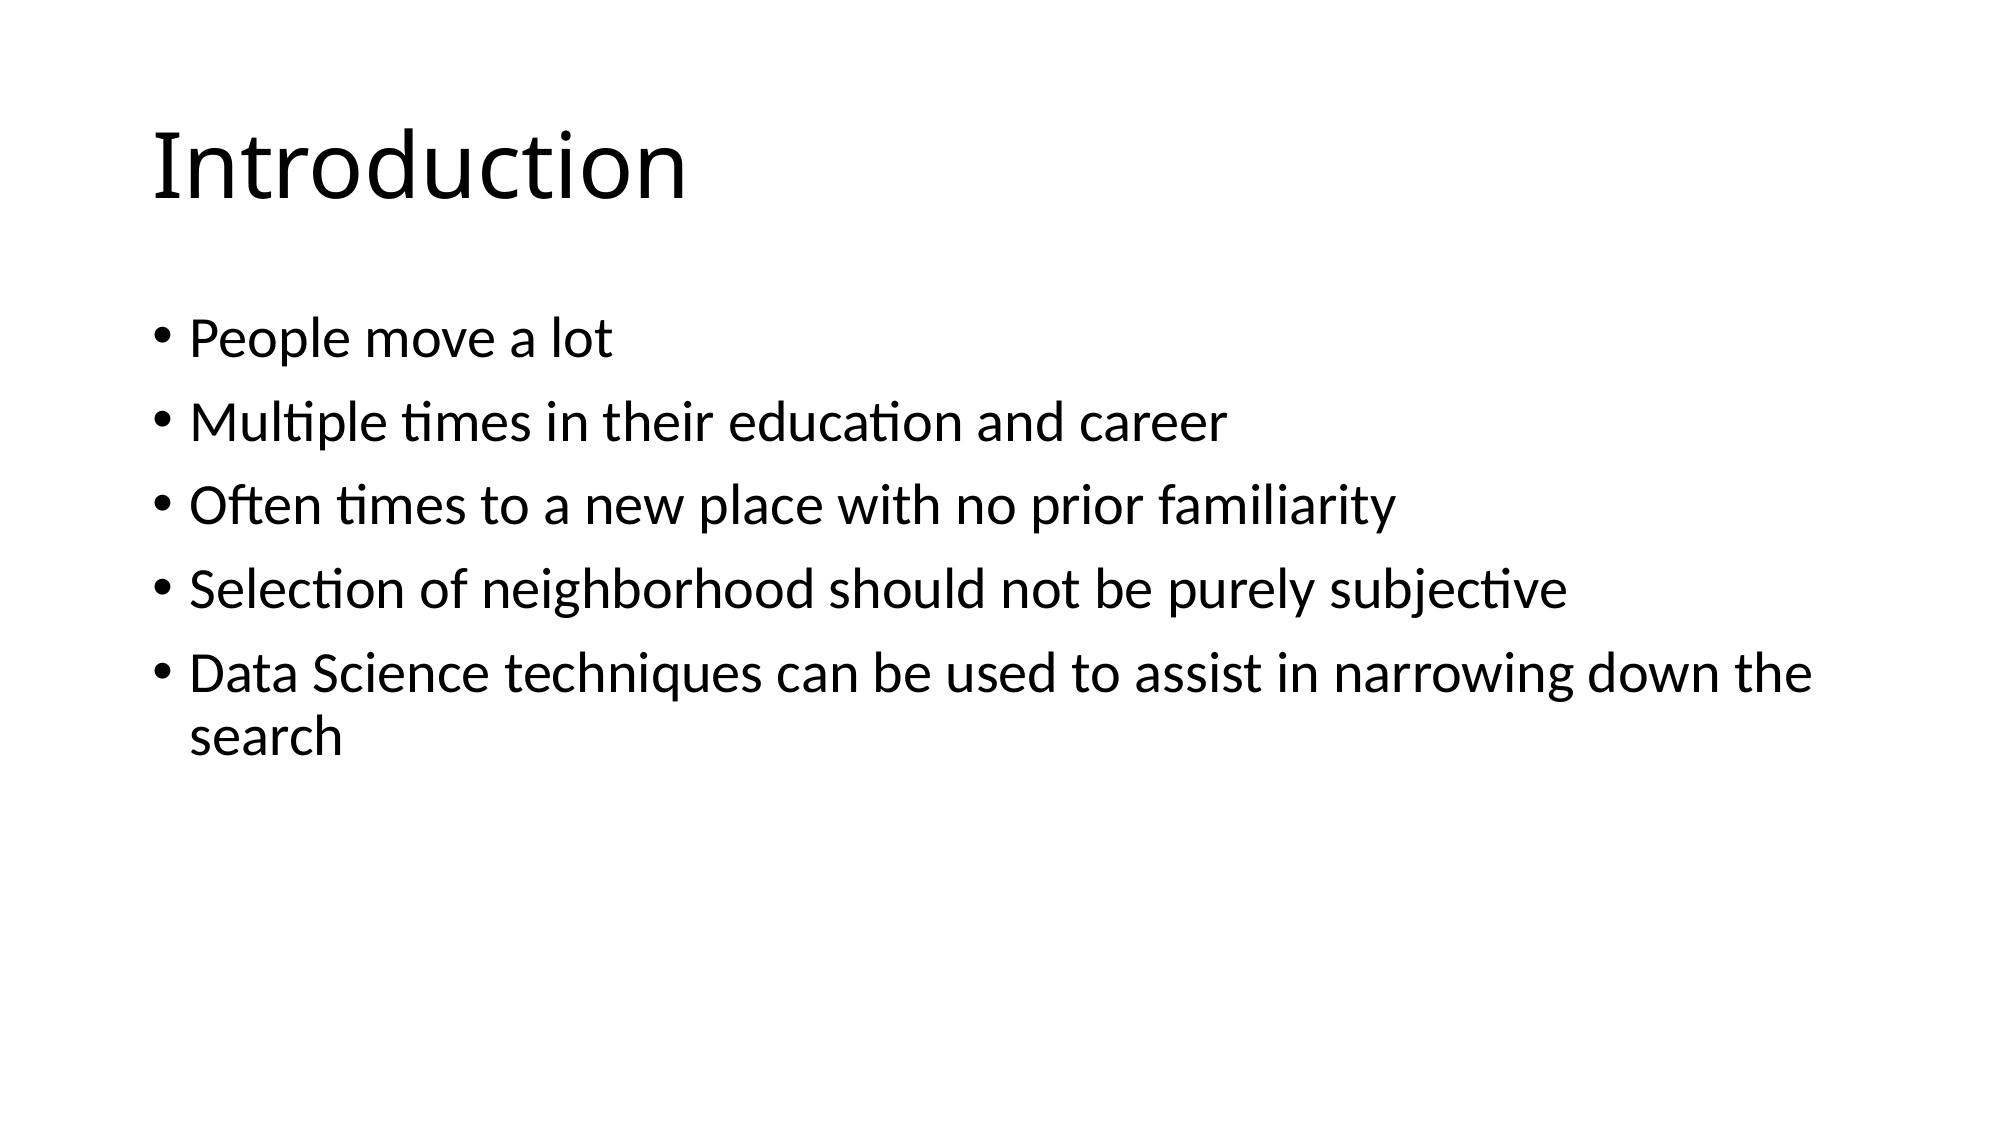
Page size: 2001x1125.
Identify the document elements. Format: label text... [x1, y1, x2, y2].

title Introduction [137, 59, 1863, 278]
list People move a lot Multiple times in their education and career Often times to a new place with no prior familiarity Selection of neighborhood should not be purely subjective Data Science techniques can be used to assist in narrowing down the search [137, 299, 1863, 1014]
